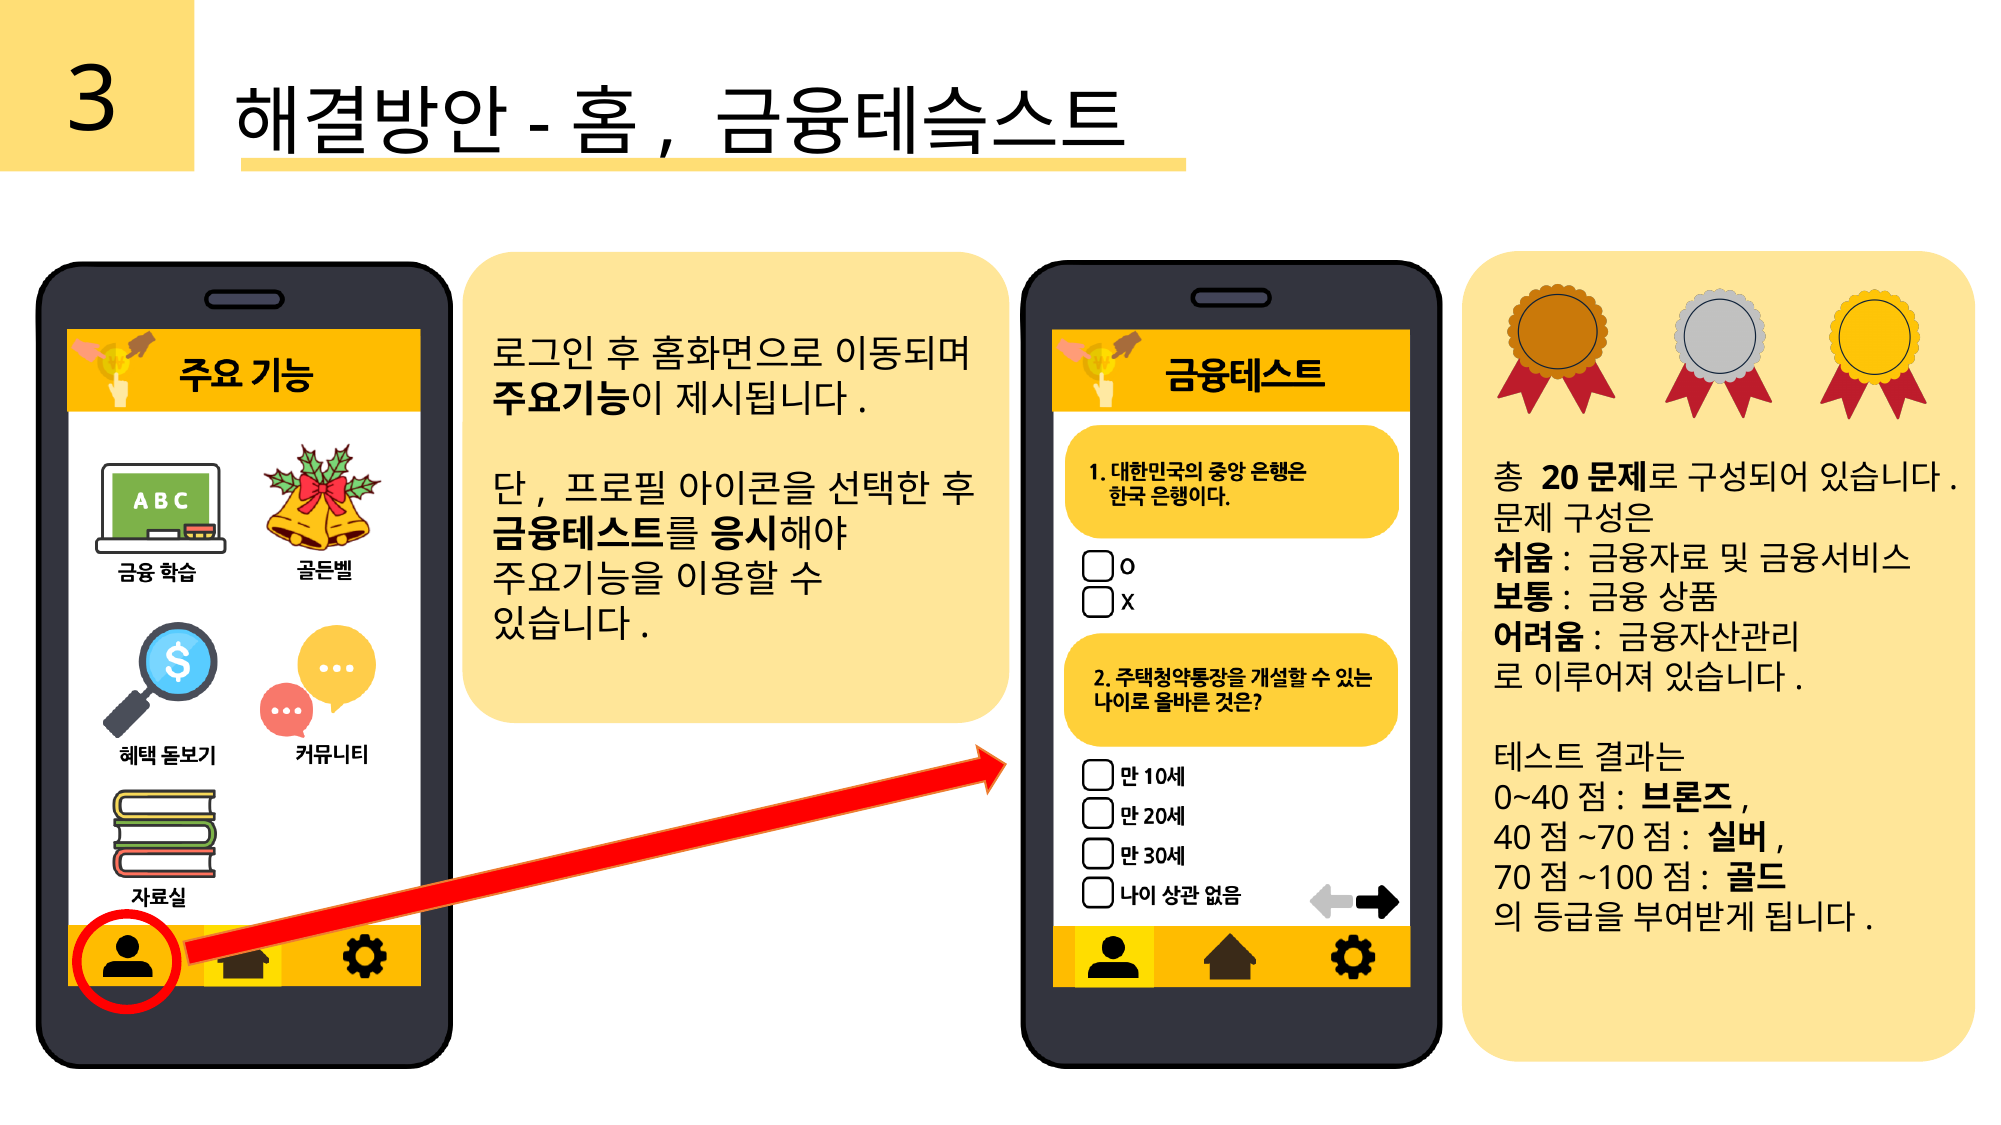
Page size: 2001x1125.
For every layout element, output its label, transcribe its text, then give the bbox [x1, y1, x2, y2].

text_box 3 [51, 31, 141, 157]
text_box 로그인 후 홈화면으로 이동되며 주요기능이 제시됩니다. 단, 프로필 아이콘을 선택한 후 금융테스트를 응시해야 주요기능을 이용할 수 있습니다. [503, 250, 969, 725]
text_box [651, 794, 818, 860]
text_box 해결방안-홈, 금융테슼스트 [218, 66, 1948, 172]
text_box 총 20문제로 구성되어 있습니다. 문제 구성은 쉬움: 금융자료 및 금융서비스 보통: 금융 상품 어려움: 금융자산관리 로 이루어져 있습니다. 테스트 결과는 0~40점: 브론즈, 40점~70점: 실버, 70점~100점: 골드 의 등급을 부여받게 됩니다. [1503, 250, 1977, 1063]
picture [0, 252, 651, 1075]
picture [818, 252, 1787, 1076]
picture [1799, 278, 1938, 424]
text_box [0, 0, 195, 172]
